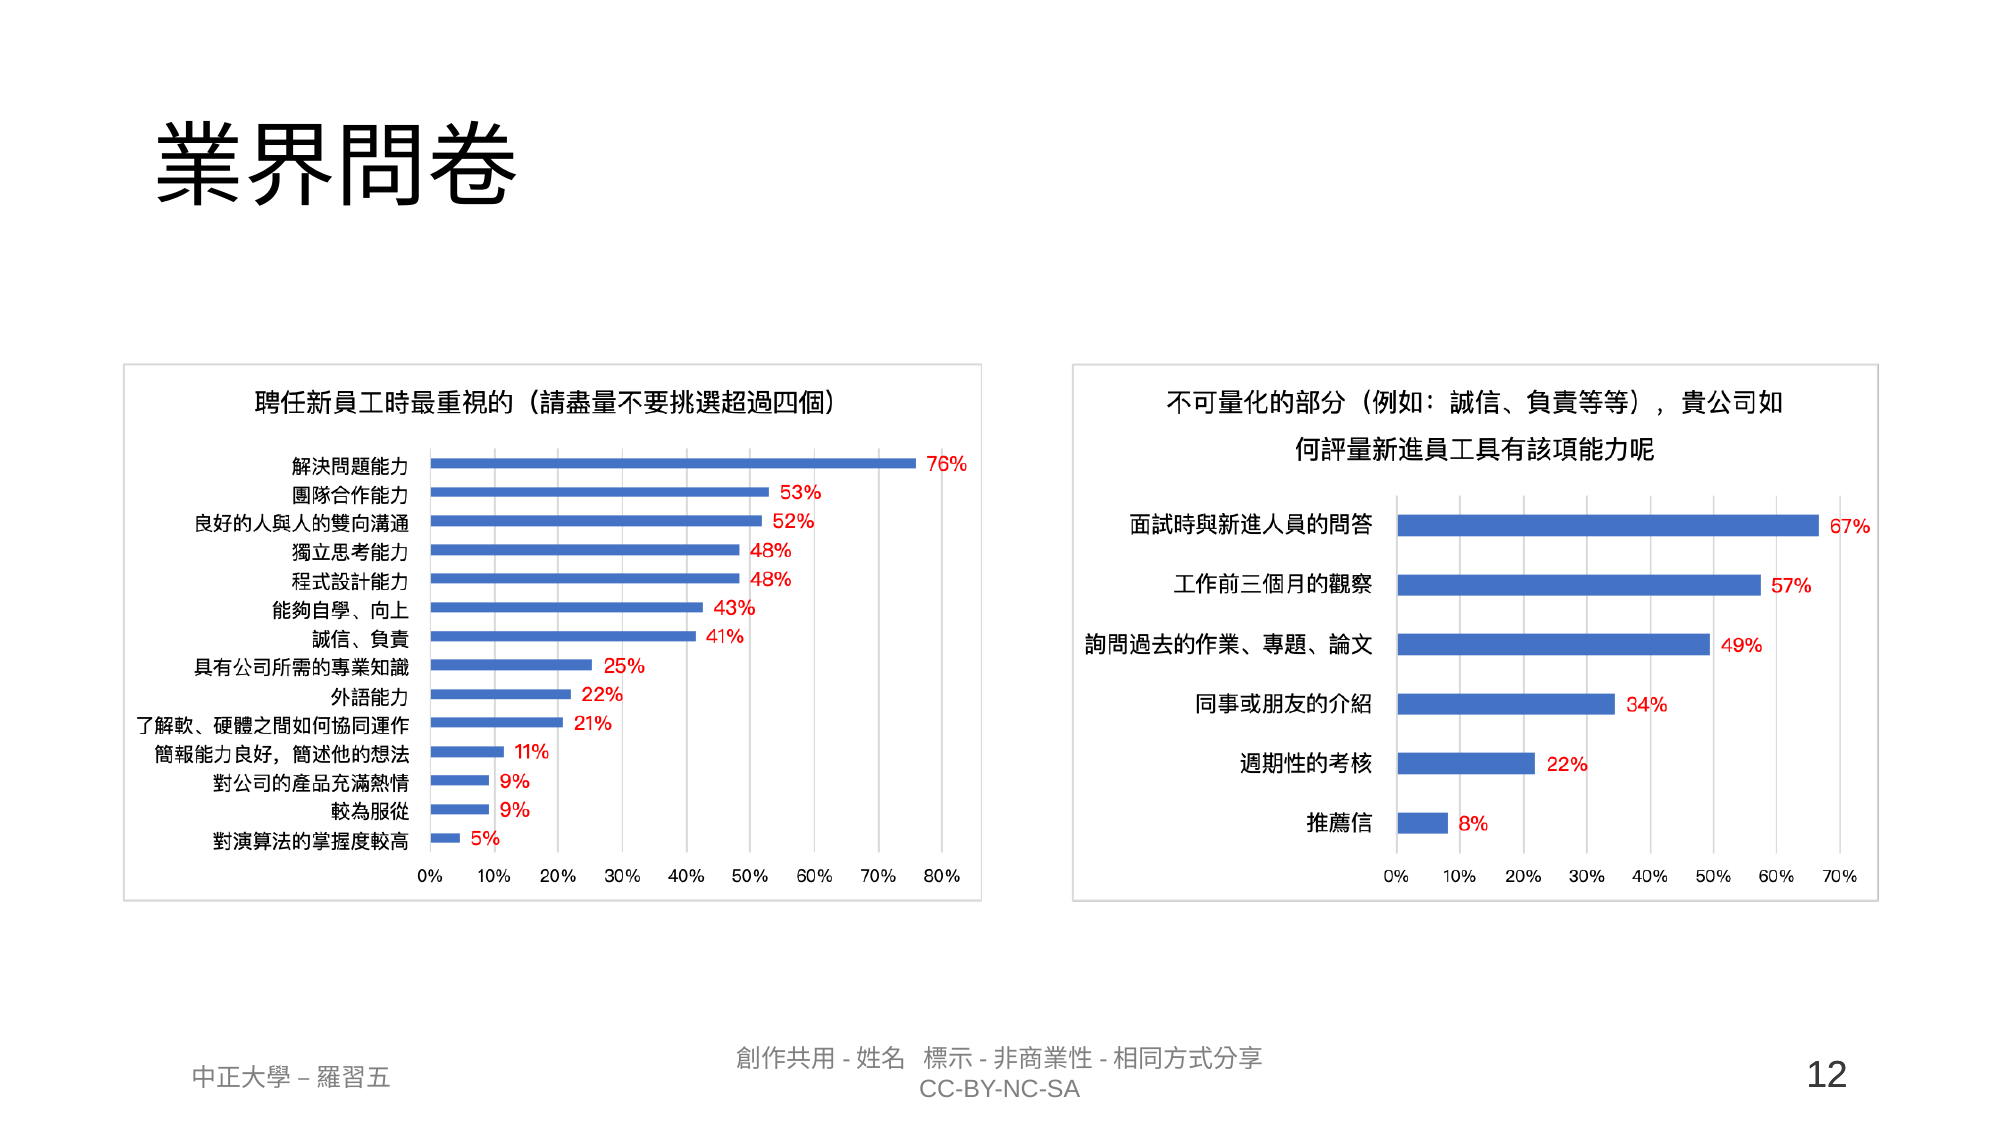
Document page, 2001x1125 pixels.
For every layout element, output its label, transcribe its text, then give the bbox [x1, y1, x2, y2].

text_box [121, 362, 1879, 902]
title 業界問卷 [137, 59, 1863, 278]
